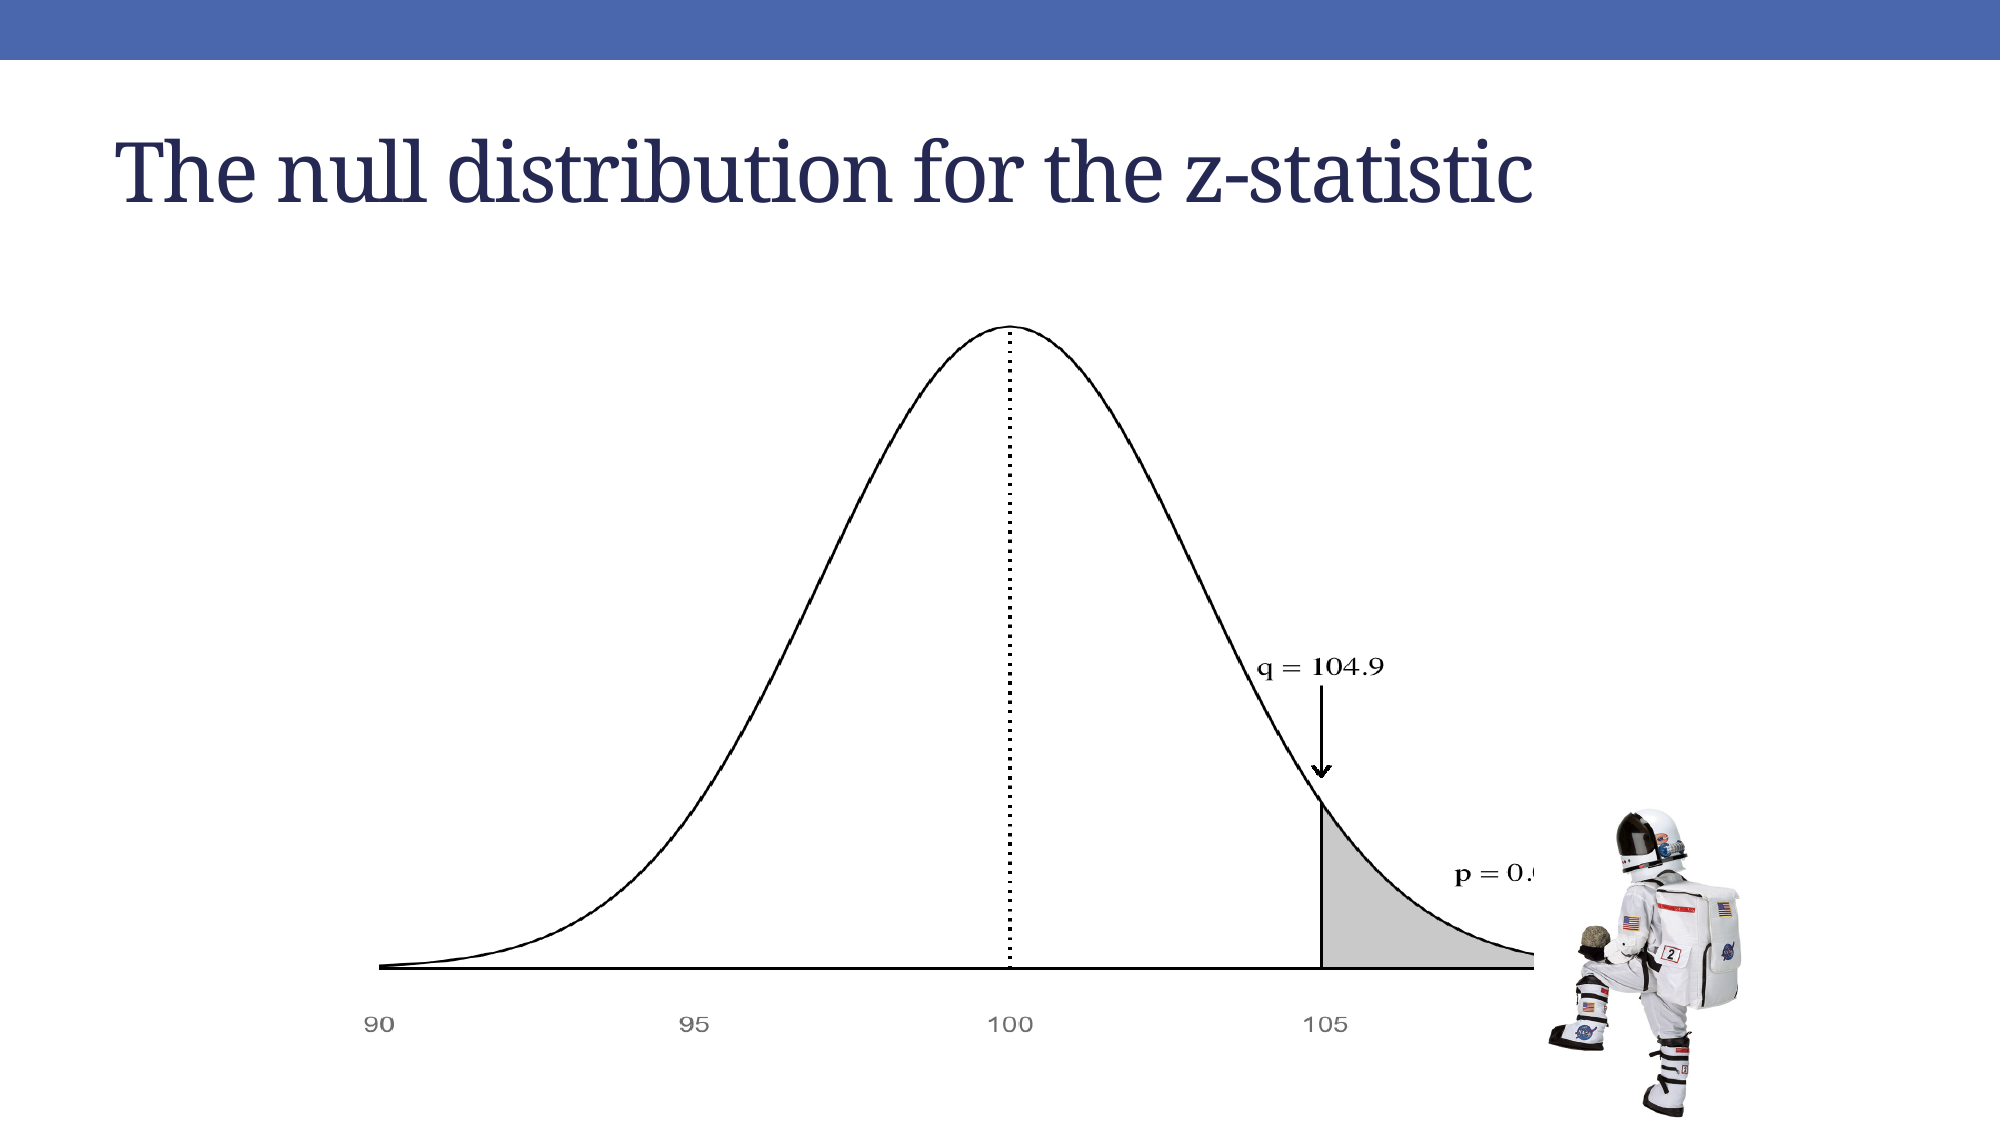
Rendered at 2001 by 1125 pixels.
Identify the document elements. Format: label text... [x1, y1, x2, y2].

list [99, 262, 1901, 1063]
title The null distribution for the z-statistic [99, 87, 1900, 250]
picture [1534, 799, 1751, 1125]
